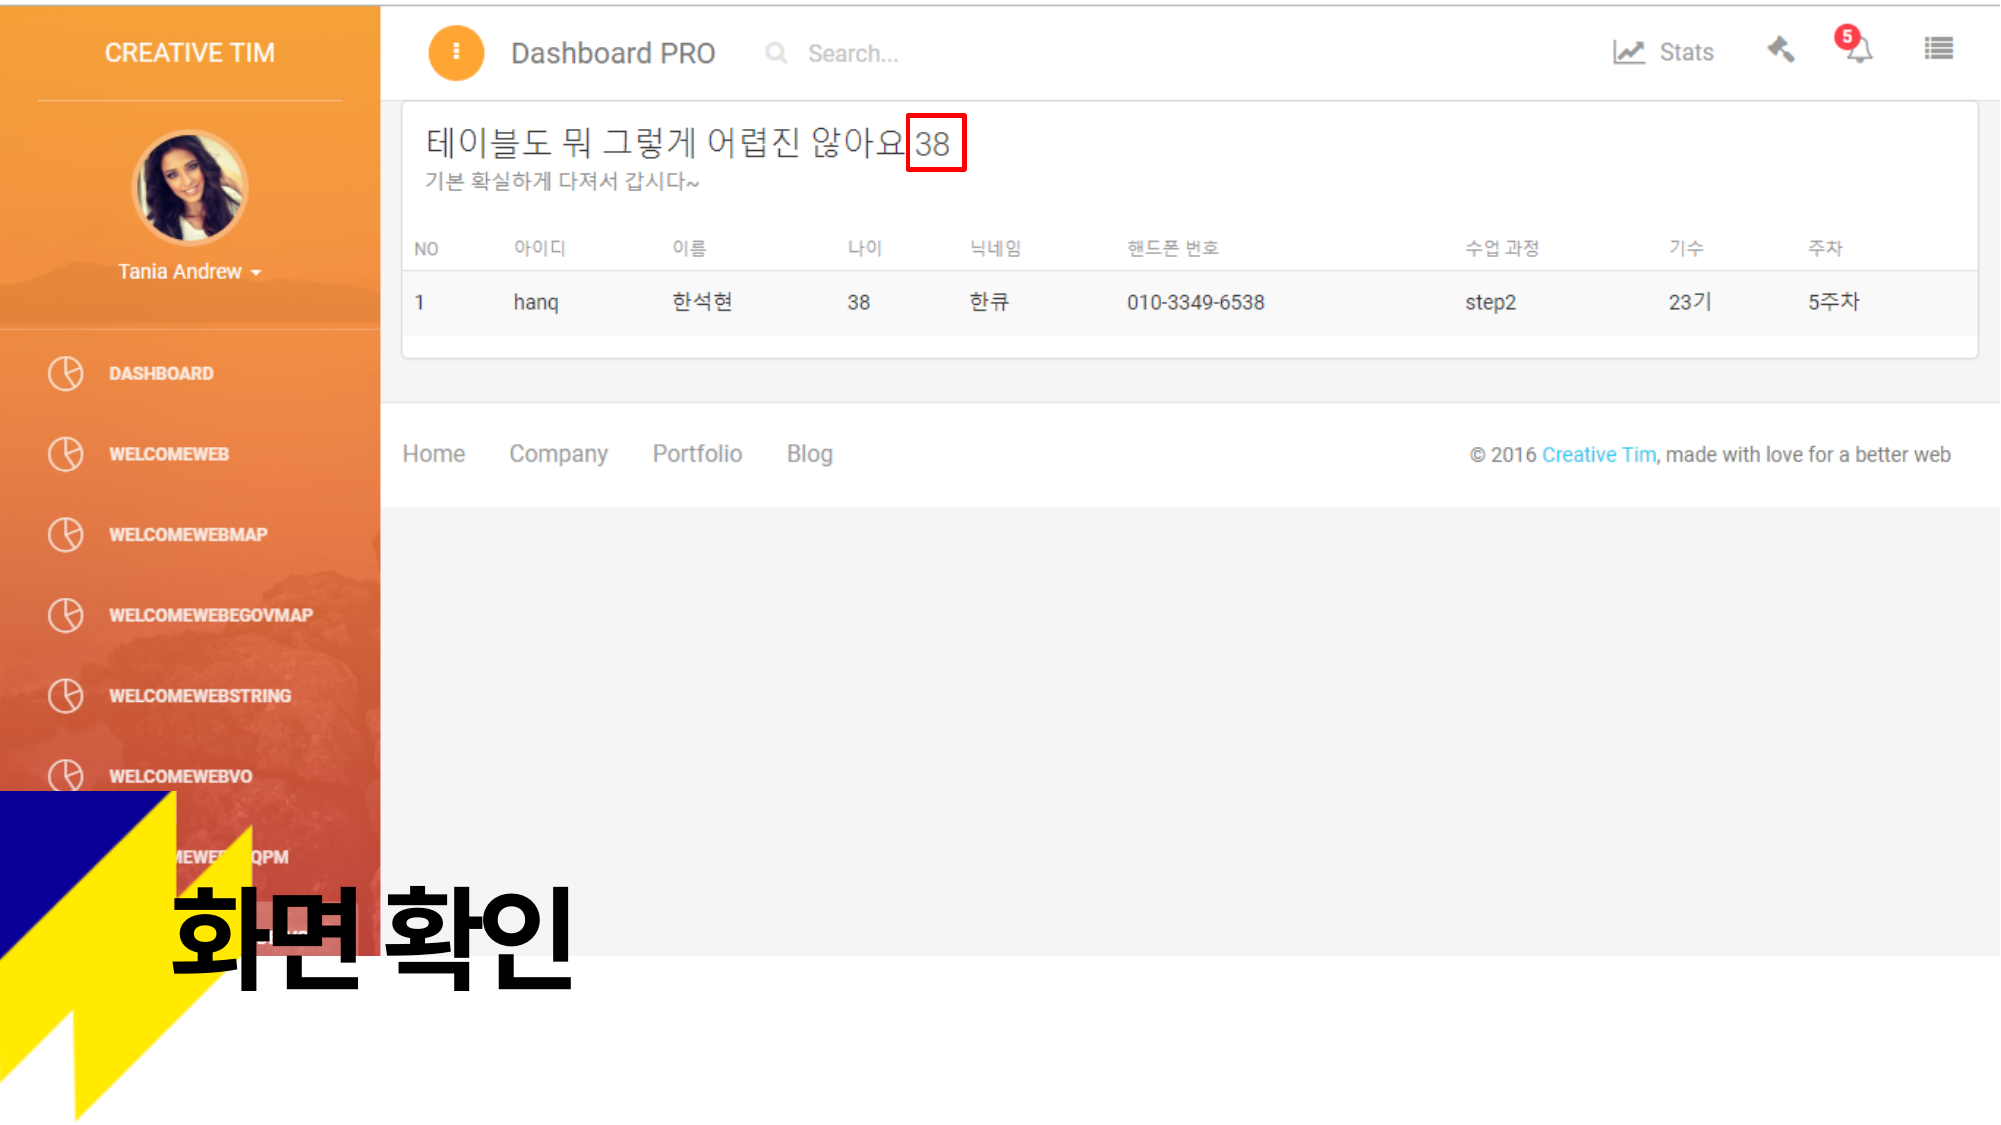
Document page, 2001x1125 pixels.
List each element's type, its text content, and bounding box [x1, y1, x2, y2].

picture [0, 2, 2000, 1125]
text_box 화면 확인 [275, 956, 810, 1023]
